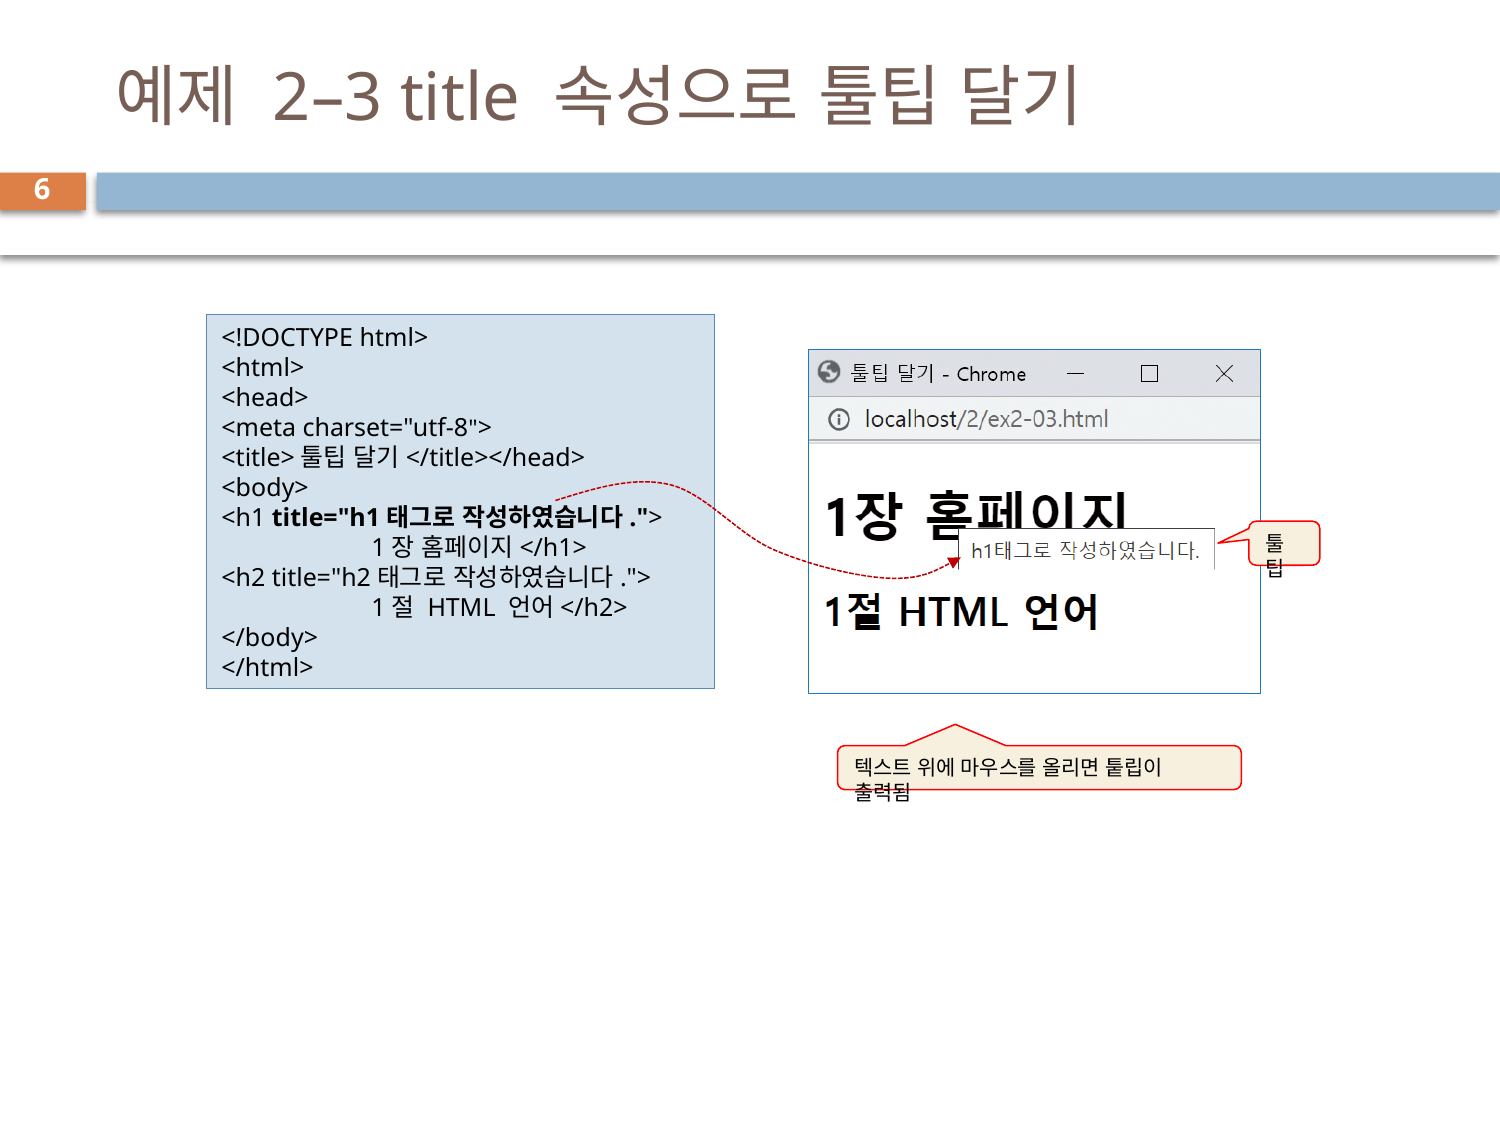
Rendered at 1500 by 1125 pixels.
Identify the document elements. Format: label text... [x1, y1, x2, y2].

text_box 툴팁 [1264, 521, 1320, 566]
title 예제 2–3 title 속성으로 툴팁 달기 [100, 37, 1438, 149]
text_box [554, 480, 802, 562]
picture [808, 349, 1260, 693]
slide_number 6 [0, 170, 87, 211]
text_box 텍스트 위에 마우스를 올리면 퉅립이 출력됨 [837, 724, 1242, 790]
text_box <!DOCTYPE html> <html> <head> <meta charset="utf-8"> <title>툴팁 달기</title></head> <body> <h1 title="h1태그로 작성하였습니다."> 1장 홈페이지</h1> <h2 title="h2태그로 작성하였습니다."> 1절 HTML 언어</h2> </body> </html> [206, 314, 715, 689]
